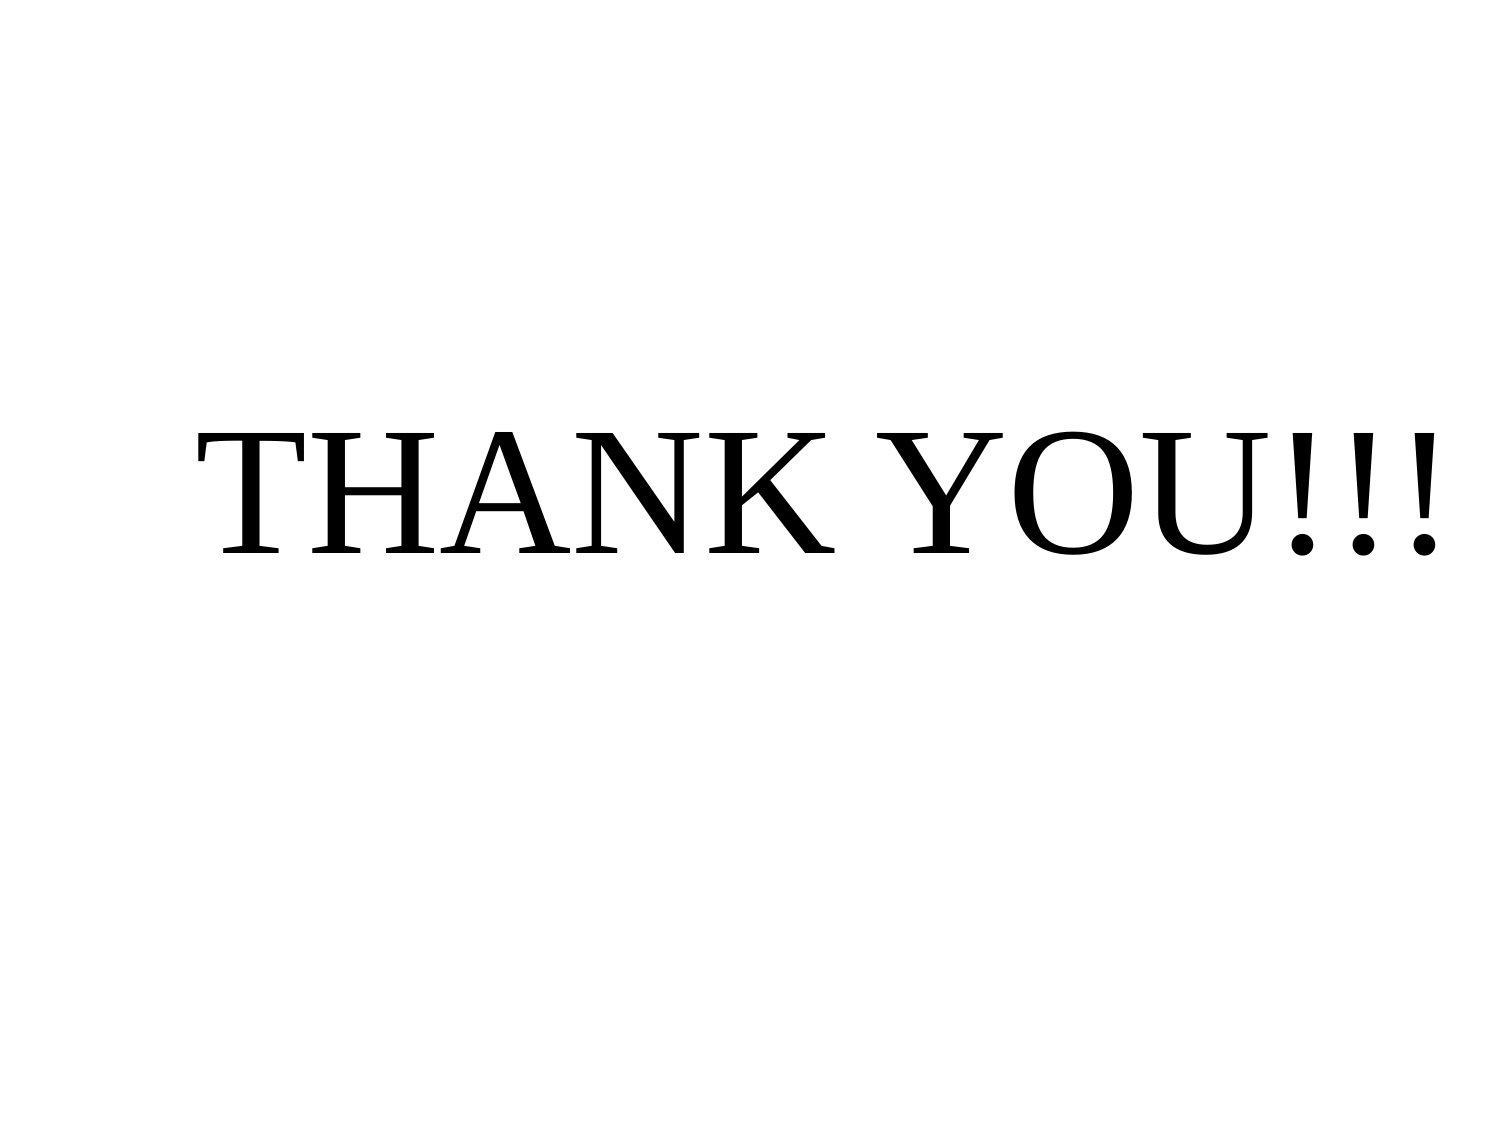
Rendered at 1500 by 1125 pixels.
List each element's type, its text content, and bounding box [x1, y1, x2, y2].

text_box THANK YOU!!! [180, 362, 1471, 598]
